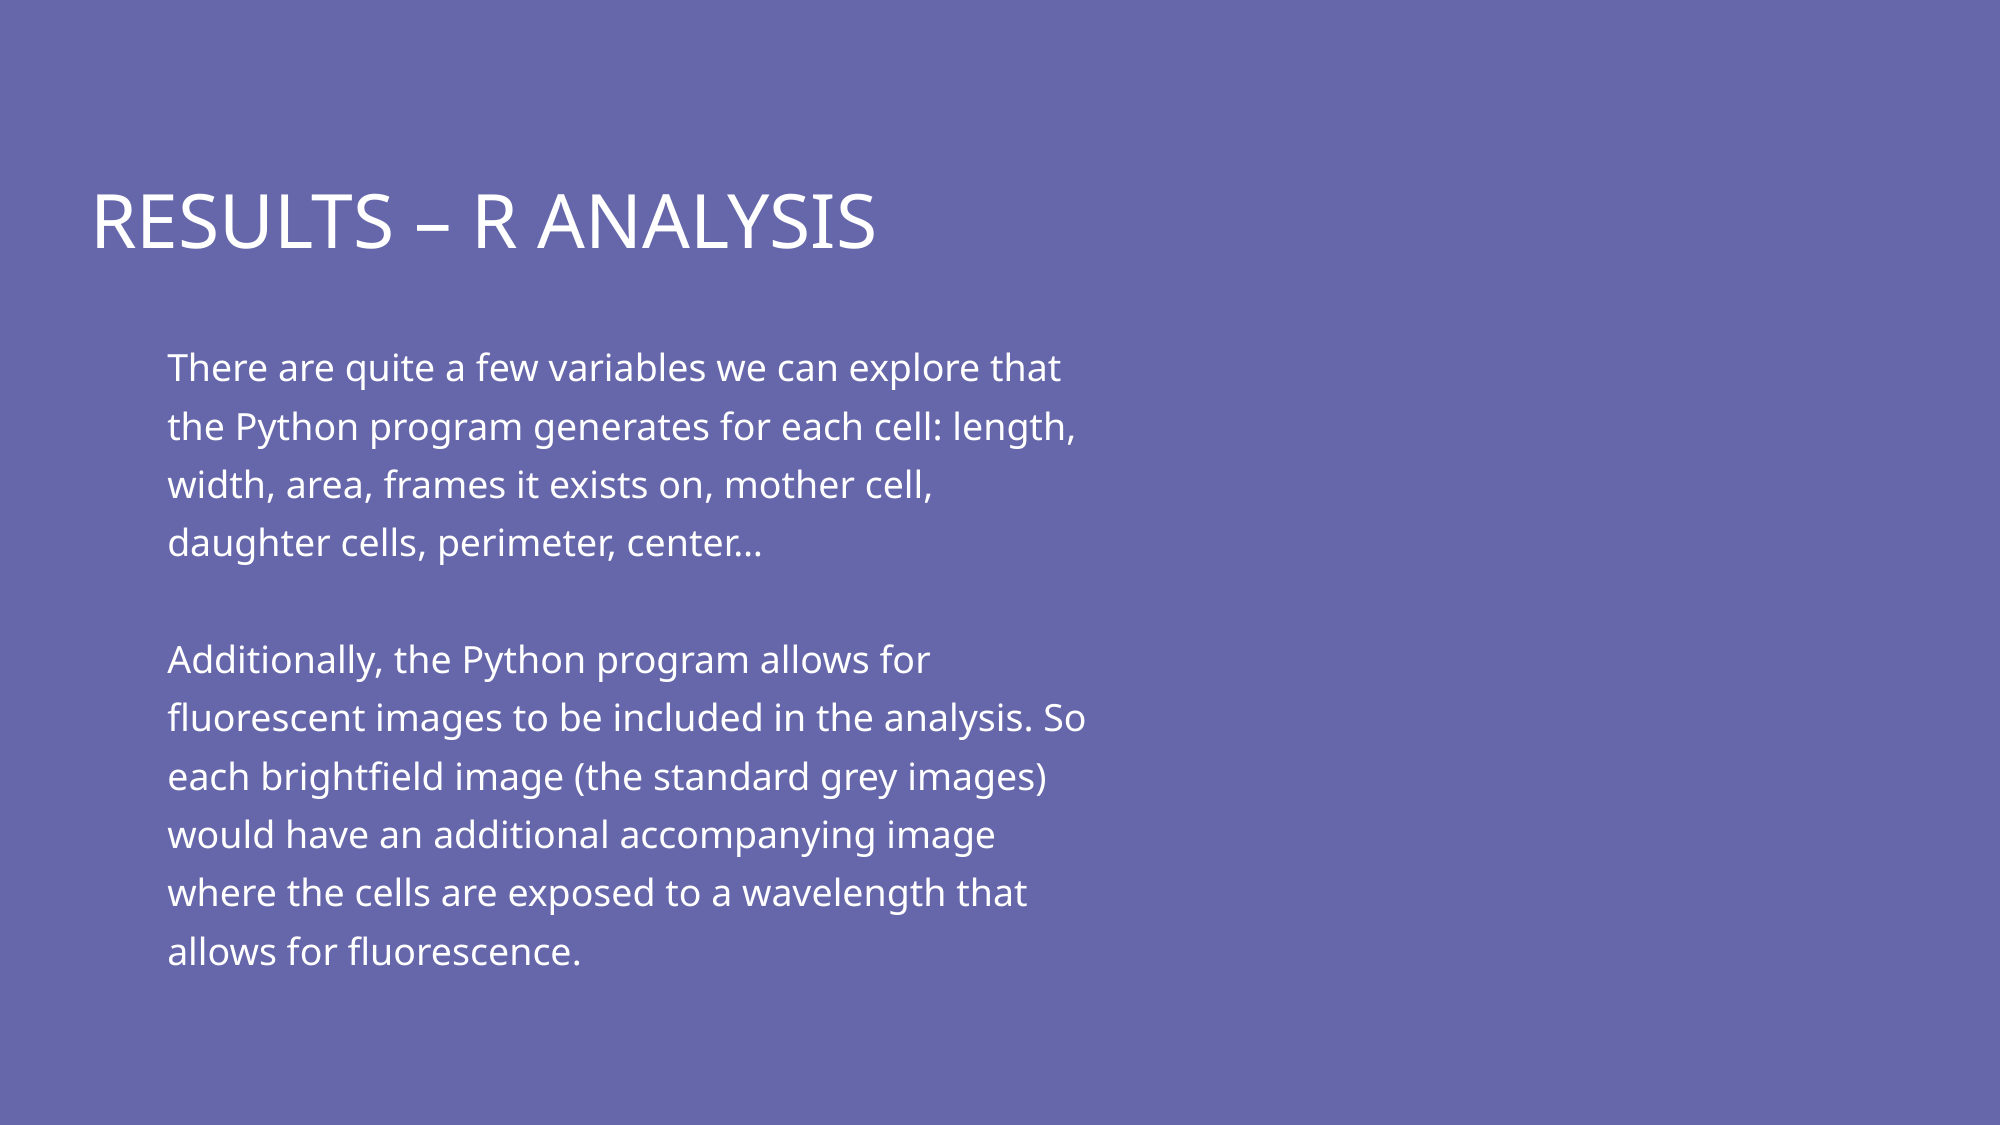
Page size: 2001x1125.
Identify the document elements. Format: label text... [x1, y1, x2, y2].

text_box There are quite a few variables we can explore that the Python program generates for each cell: length, width, area, frames it exists on, mother cell, daughter cells, perimeter, center… Additionally, the Python program allows for fluorescent images to be included in the analysis. So each brightfield image (the standard grey images) would have an additional accompanying image where the cells are exposed to a wavelength that allows for fluorescence. [152, 323, 1118, 1025]
title Results – r analysis [75, 149, 1909, 299]
